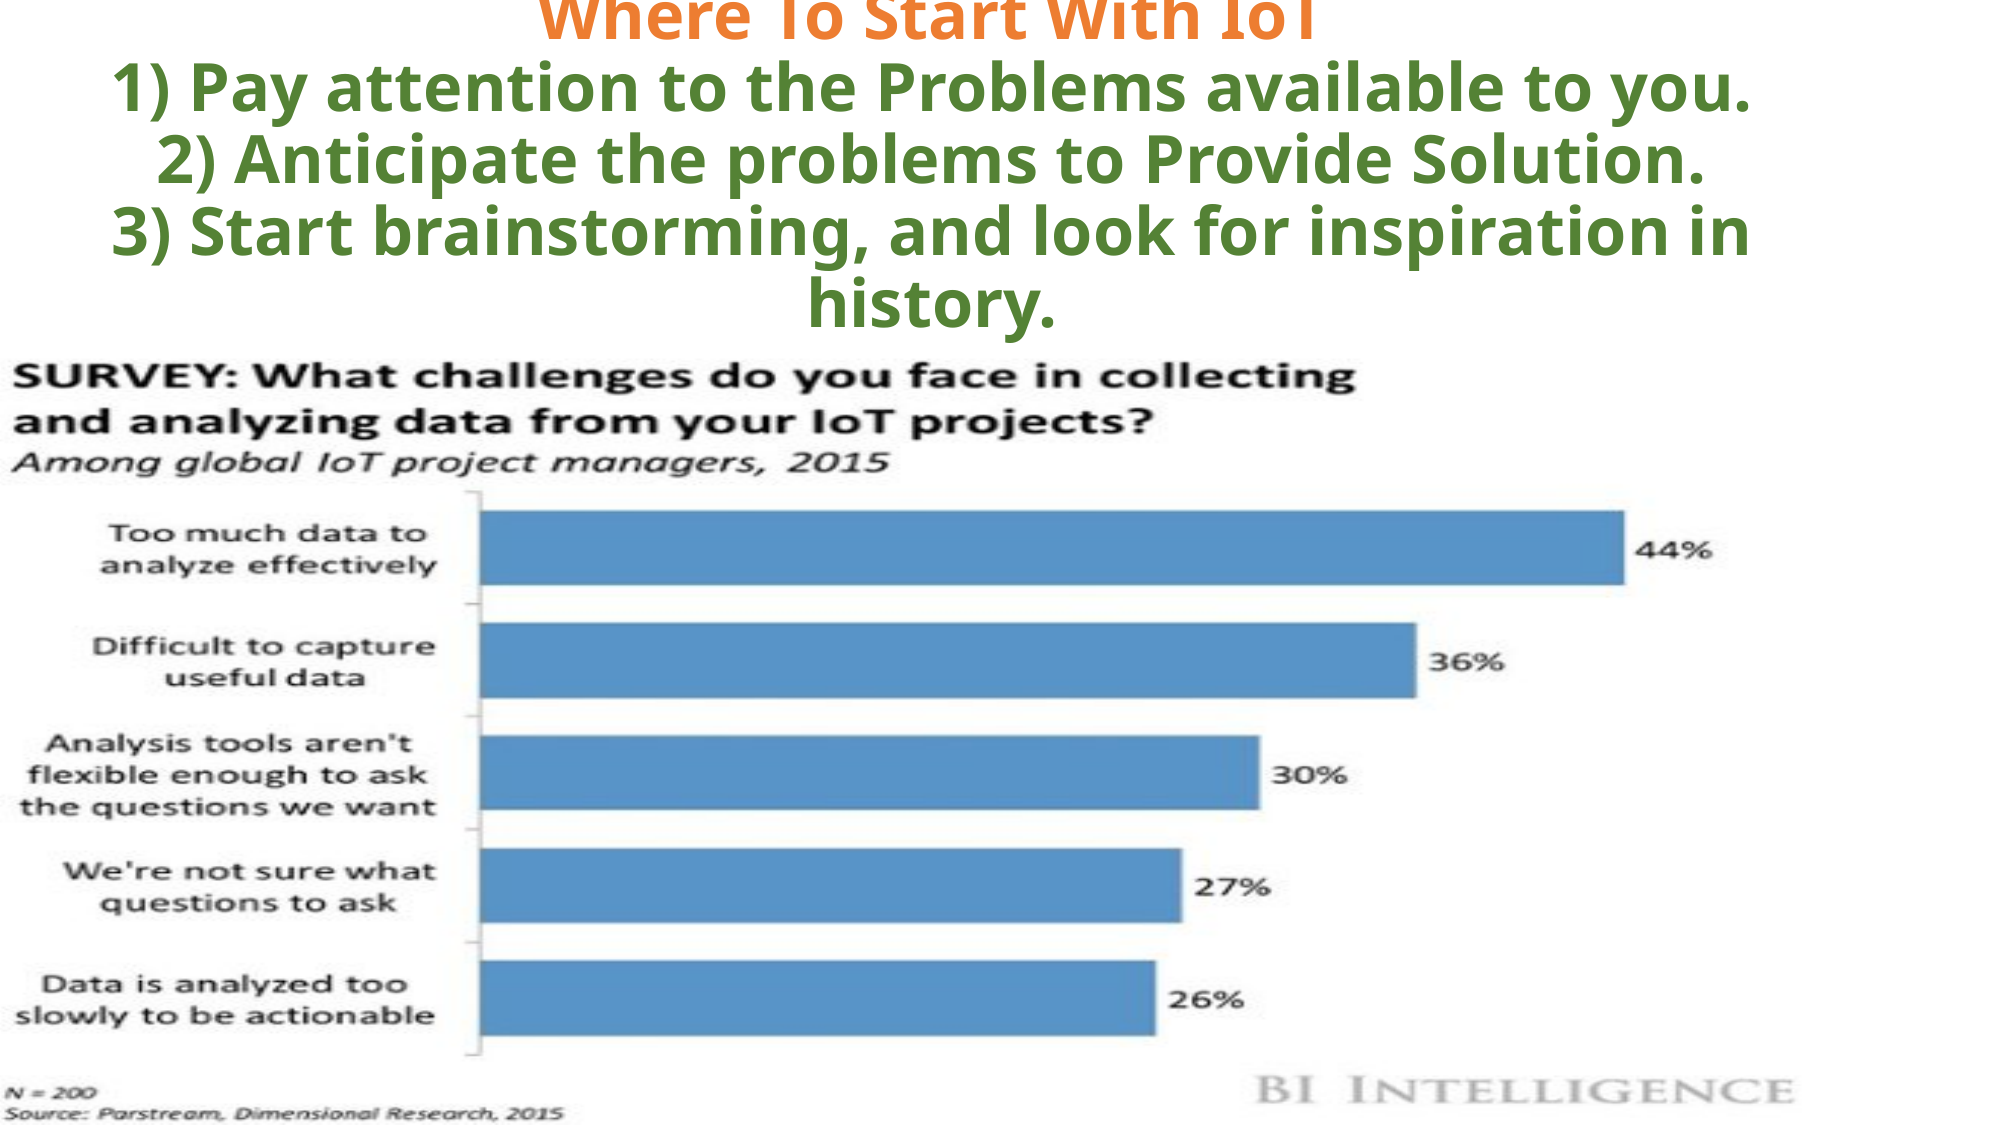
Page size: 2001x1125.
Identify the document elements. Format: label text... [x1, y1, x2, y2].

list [0, 345, 1826, 1125]
title Where To Start With IoT 1) Pay attention to the Problems available to you. 2) Anticipate the problems to Provide Solution. 3) Start brainstorming, and look for inspiration in history. [69, 27, 1795, 345]
